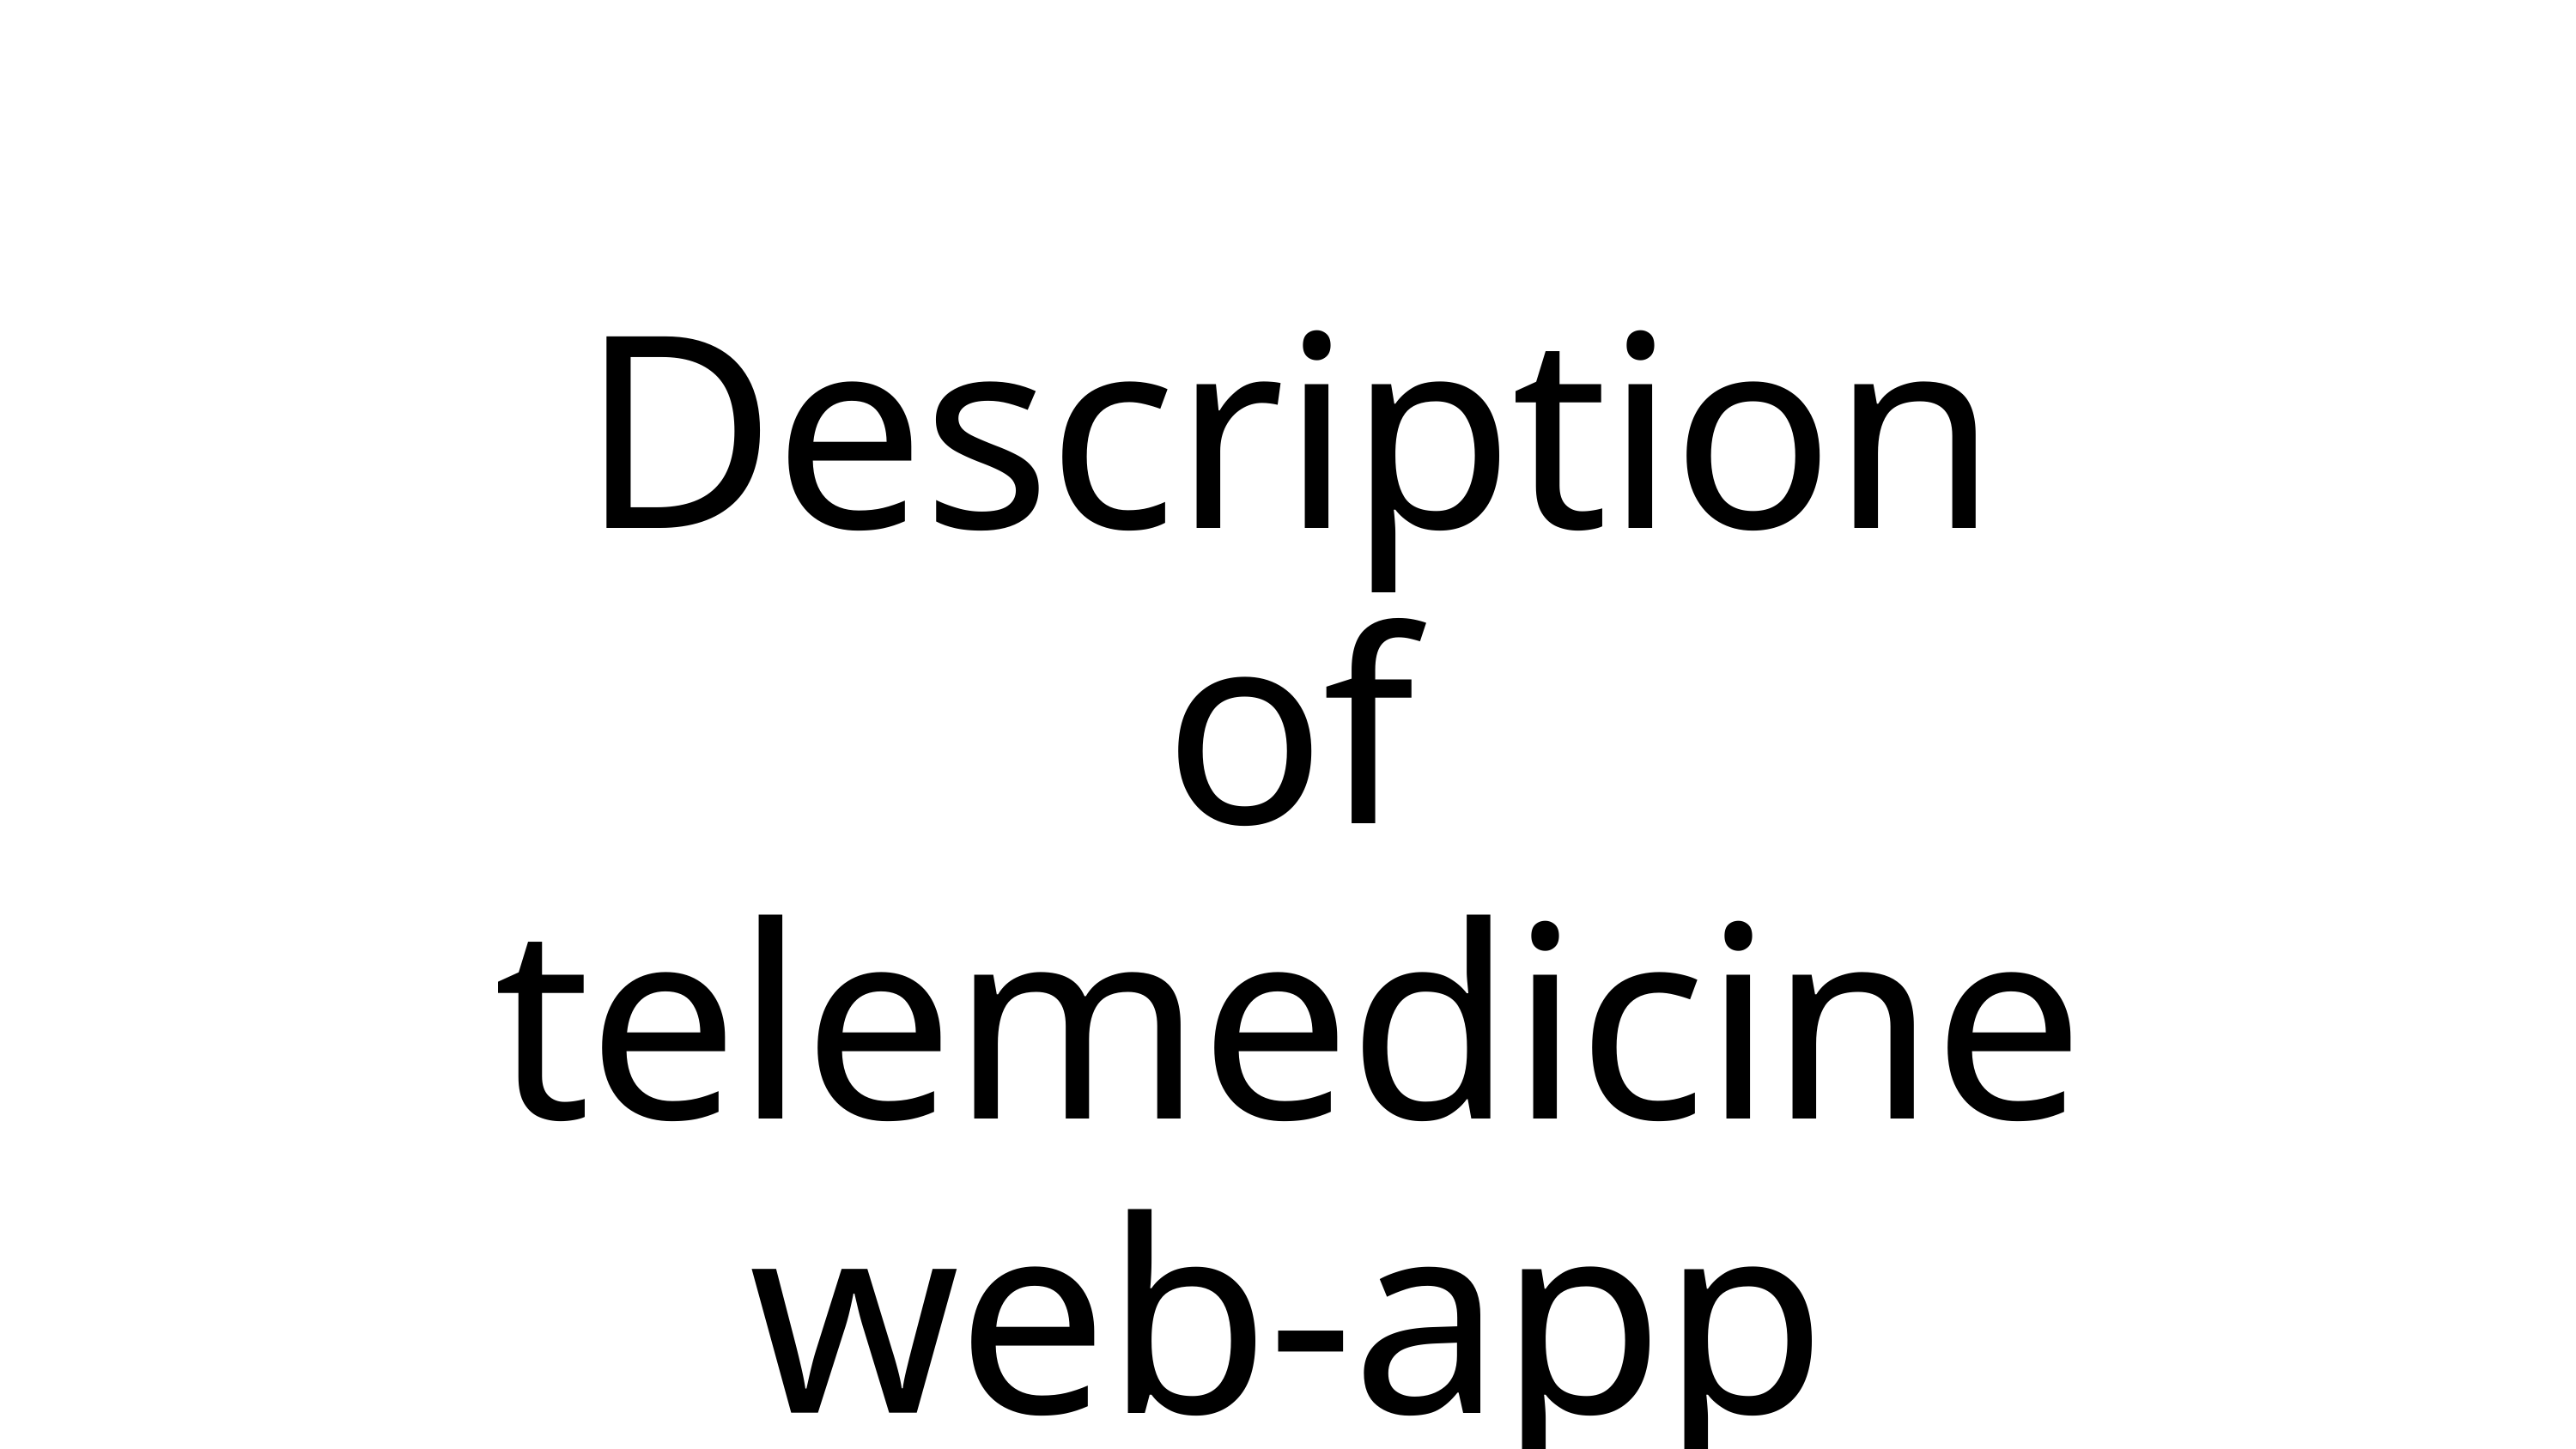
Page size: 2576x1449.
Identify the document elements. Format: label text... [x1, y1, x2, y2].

text_box Description of telemedicine web-app [430, 287, 2146, 1449]
